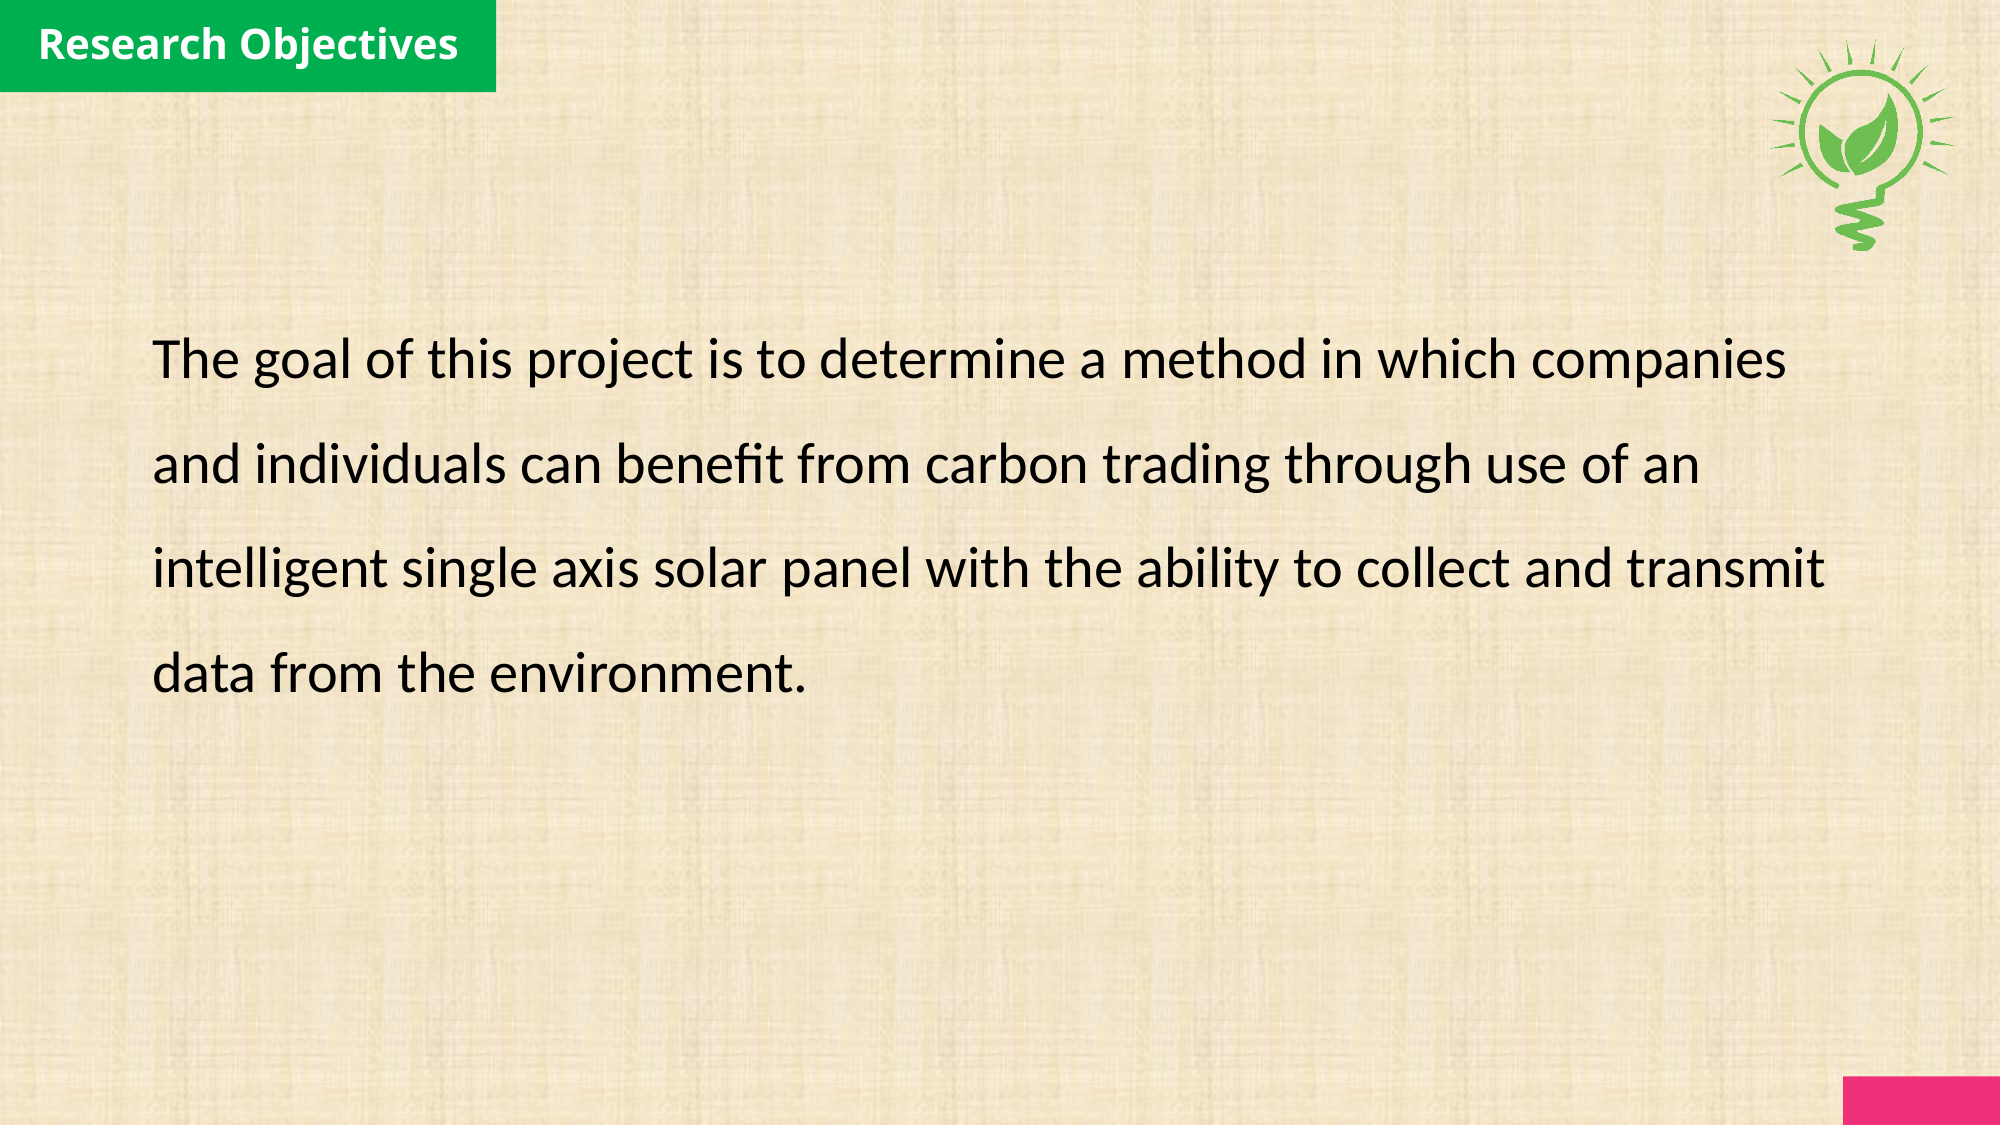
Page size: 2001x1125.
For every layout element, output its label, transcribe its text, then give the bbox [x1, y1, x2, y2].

list The goal of this project is to determine a method in which companies and individuals can benefit from carbon trading through use of an intelligent single axis solar panel with the ability to collect and transmit data from the environment. [137, 277, 1863, 914]
title Research Objectives [0, 0, 497, 93]
picture [1760, 37, 1965, 251]
text_box [1842, 1075, 2000, 1125]
